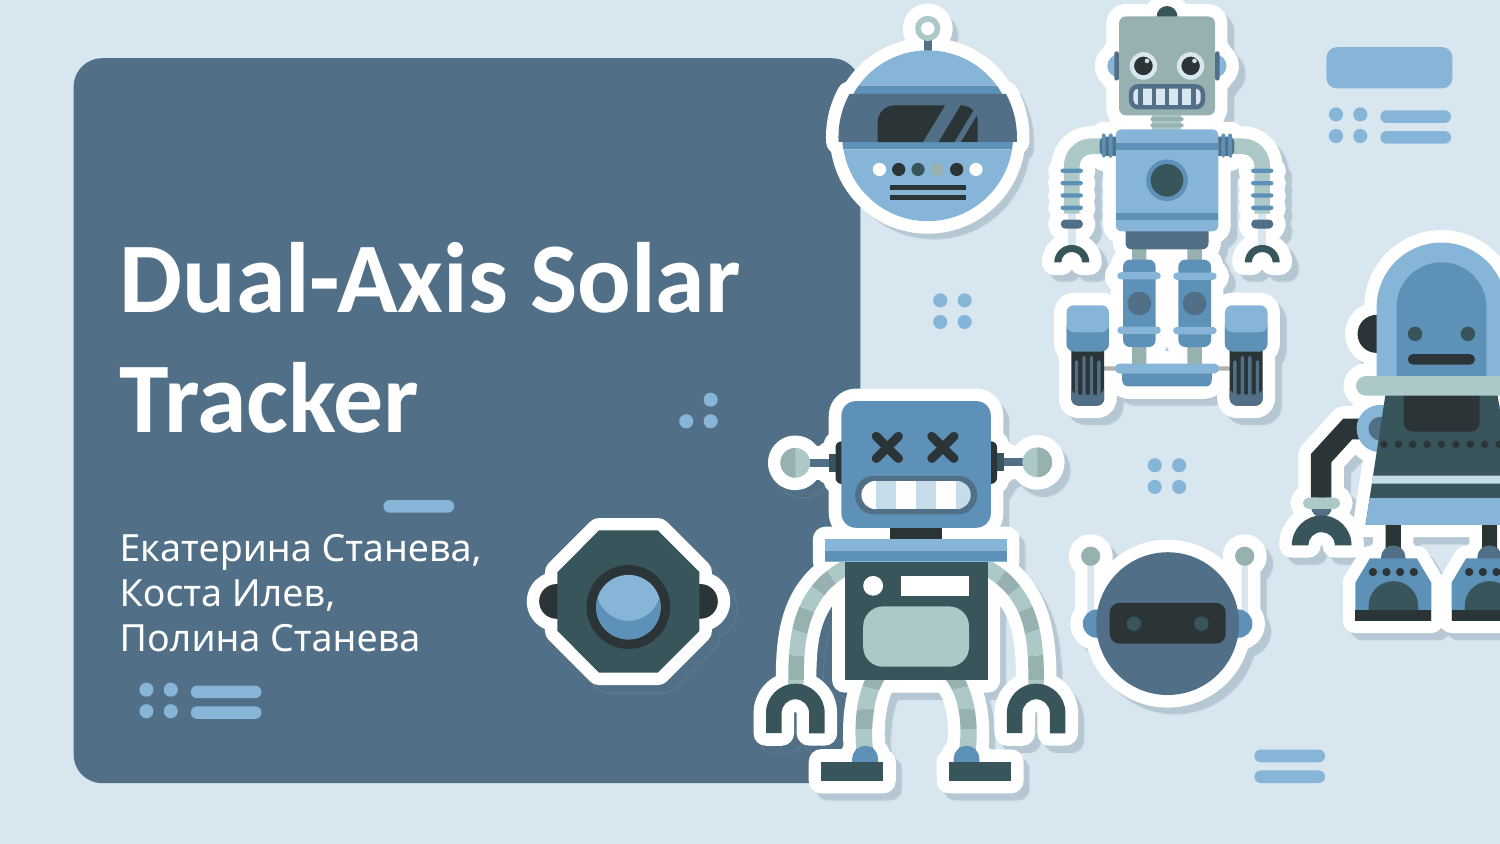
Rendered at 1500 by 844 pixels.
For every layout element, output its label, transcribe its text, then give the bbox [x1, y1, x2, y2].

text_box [139, 682, 262, 720]
title Dual-Axis Solar Tracker [104, 197, 802, 403]
text_box [383, 500, 455, 513]
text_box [678, 392, 718, 429]
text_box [932, 293, 972, 330]
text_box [1147, 457, 1187, 495]
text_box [765, 400, 1066, 782]
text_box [1080, 546, 1255, 696]
text_box [73, 58, 861, 784]
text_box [1053, 5, 1280, 406]
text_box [838, 15, 1018, 222]
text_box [538, 530, 718, 673]
subtitle Екатерина Станева, Коста Илев, Полина Станева [104, 508, 503, 674]
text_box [1291, 242, 1500, 621]
